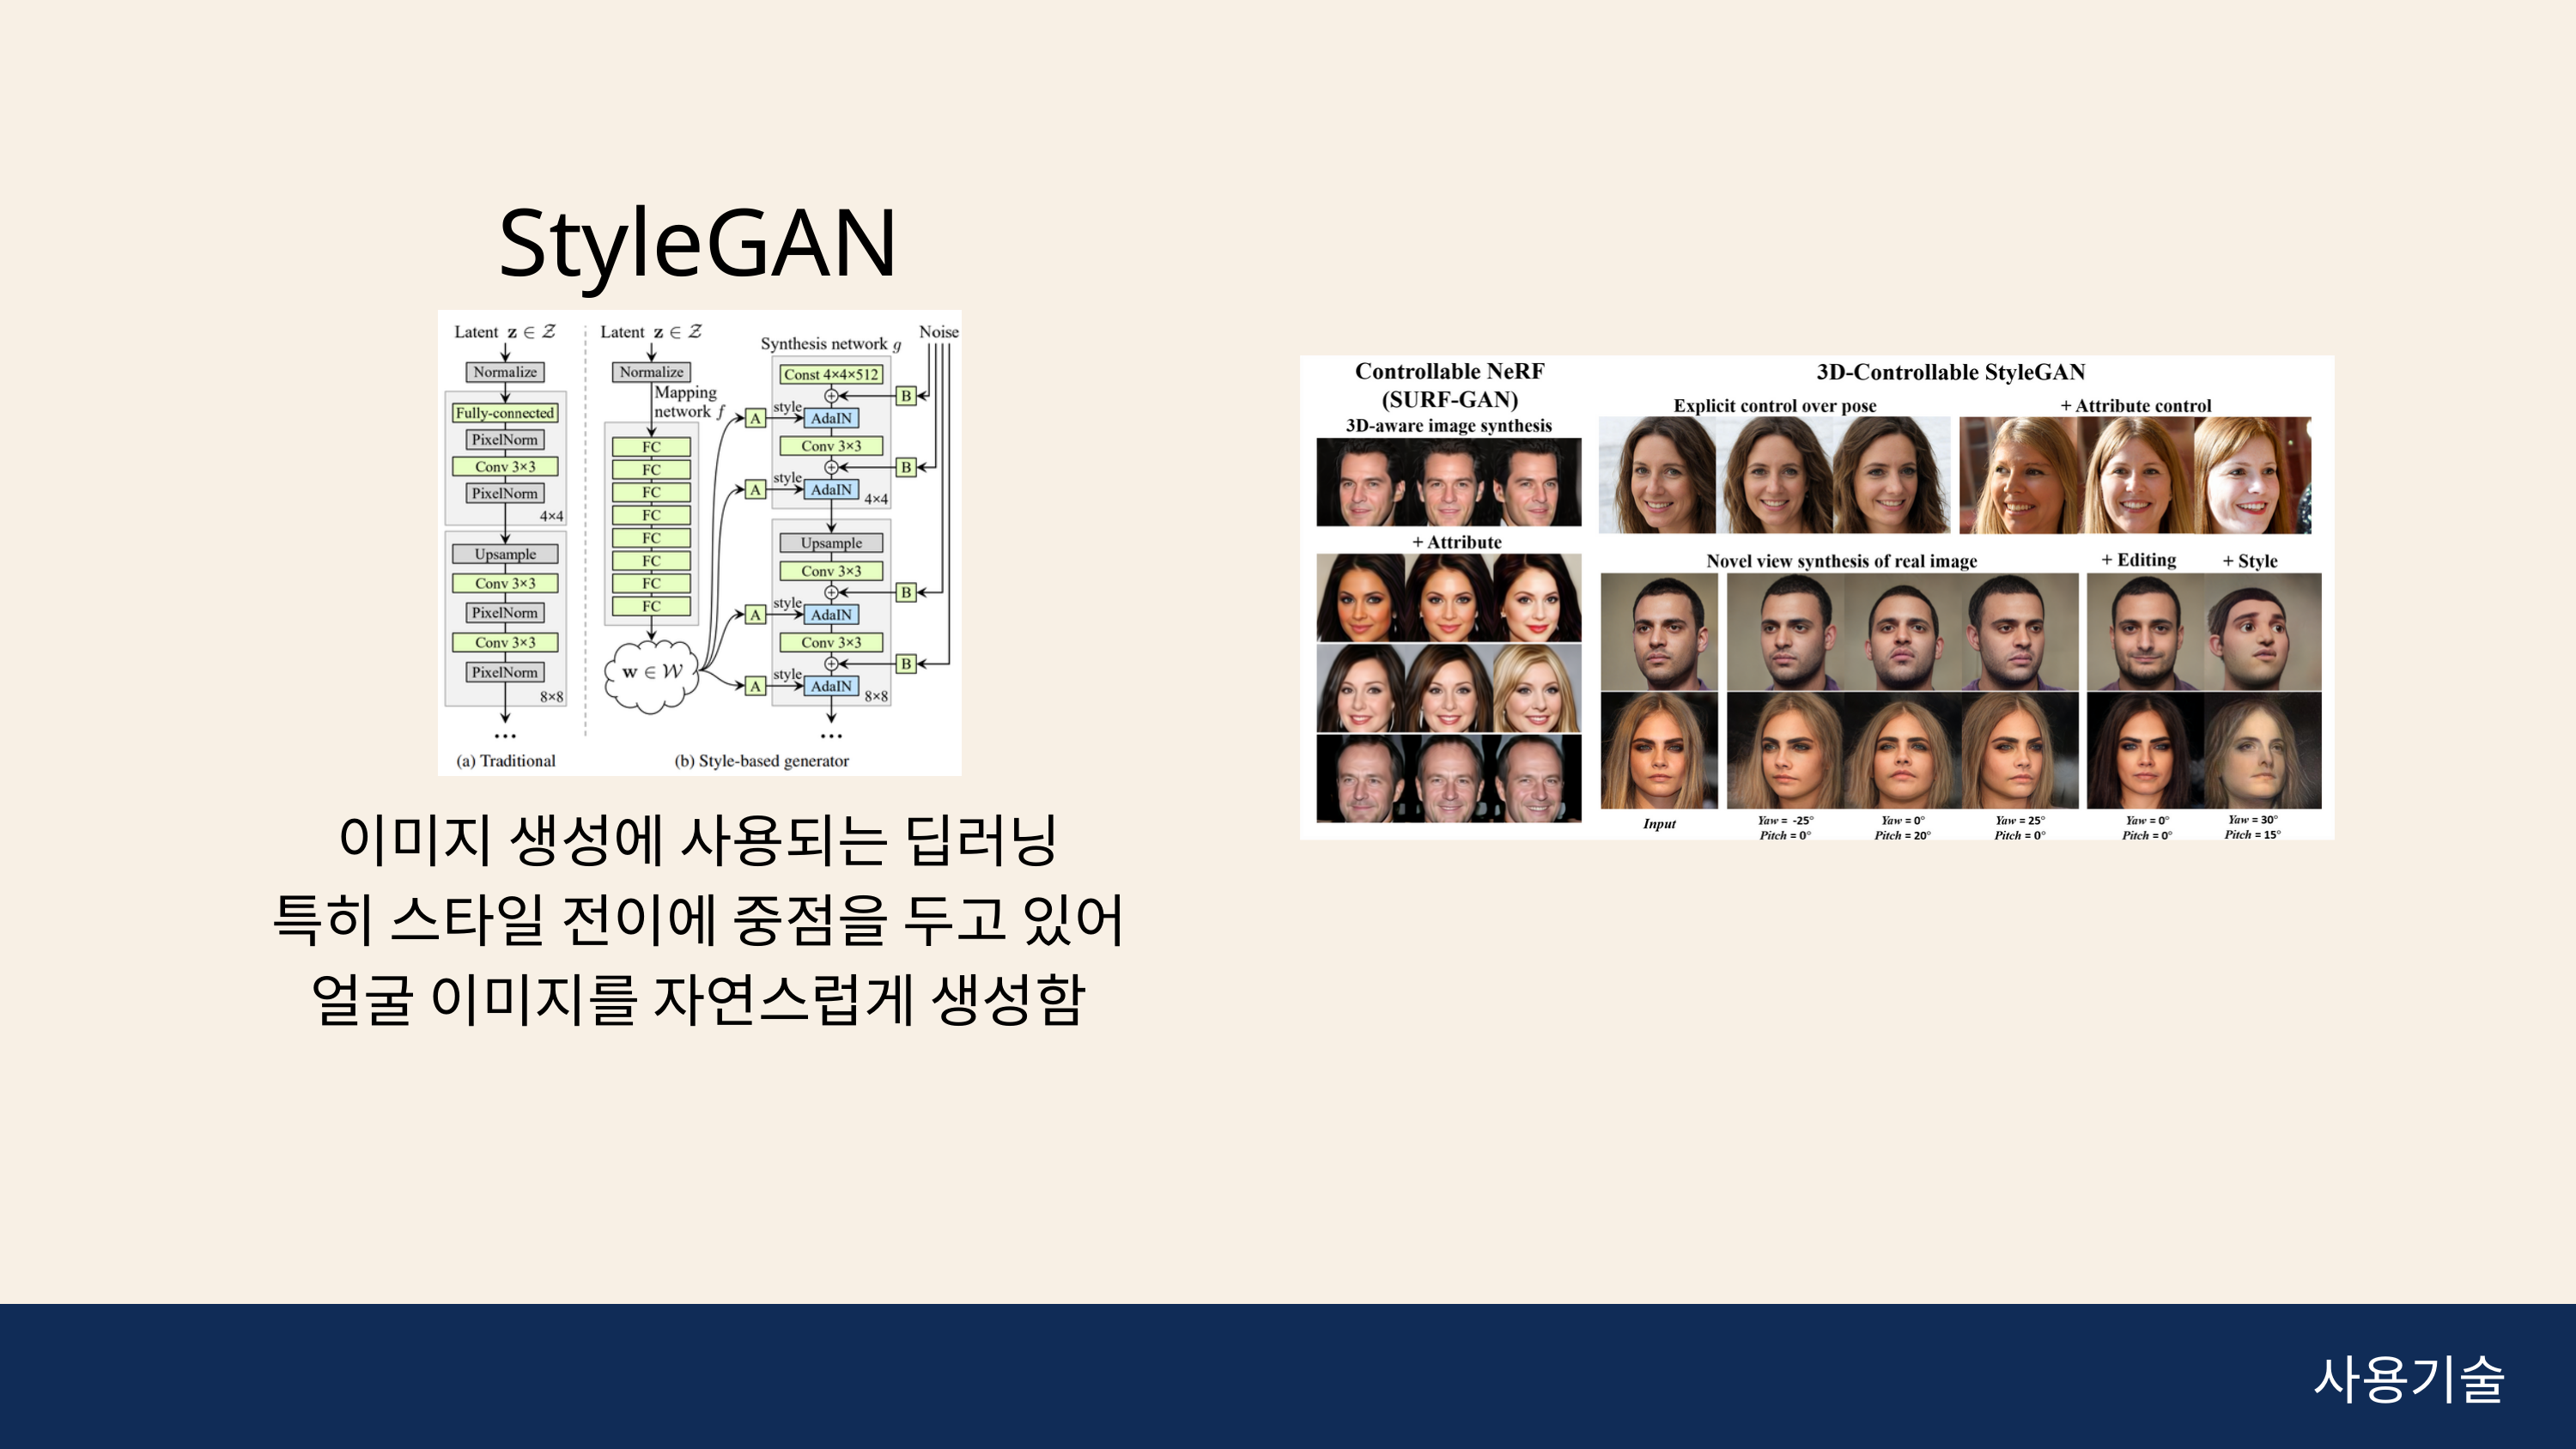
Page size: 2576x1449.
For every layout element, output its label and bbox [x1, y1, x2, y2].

text_box [1285, 349, 2336, 851]
text_box [0, 1303, 2576, 1449]
text_box [185, 173, 1215, 1027]
